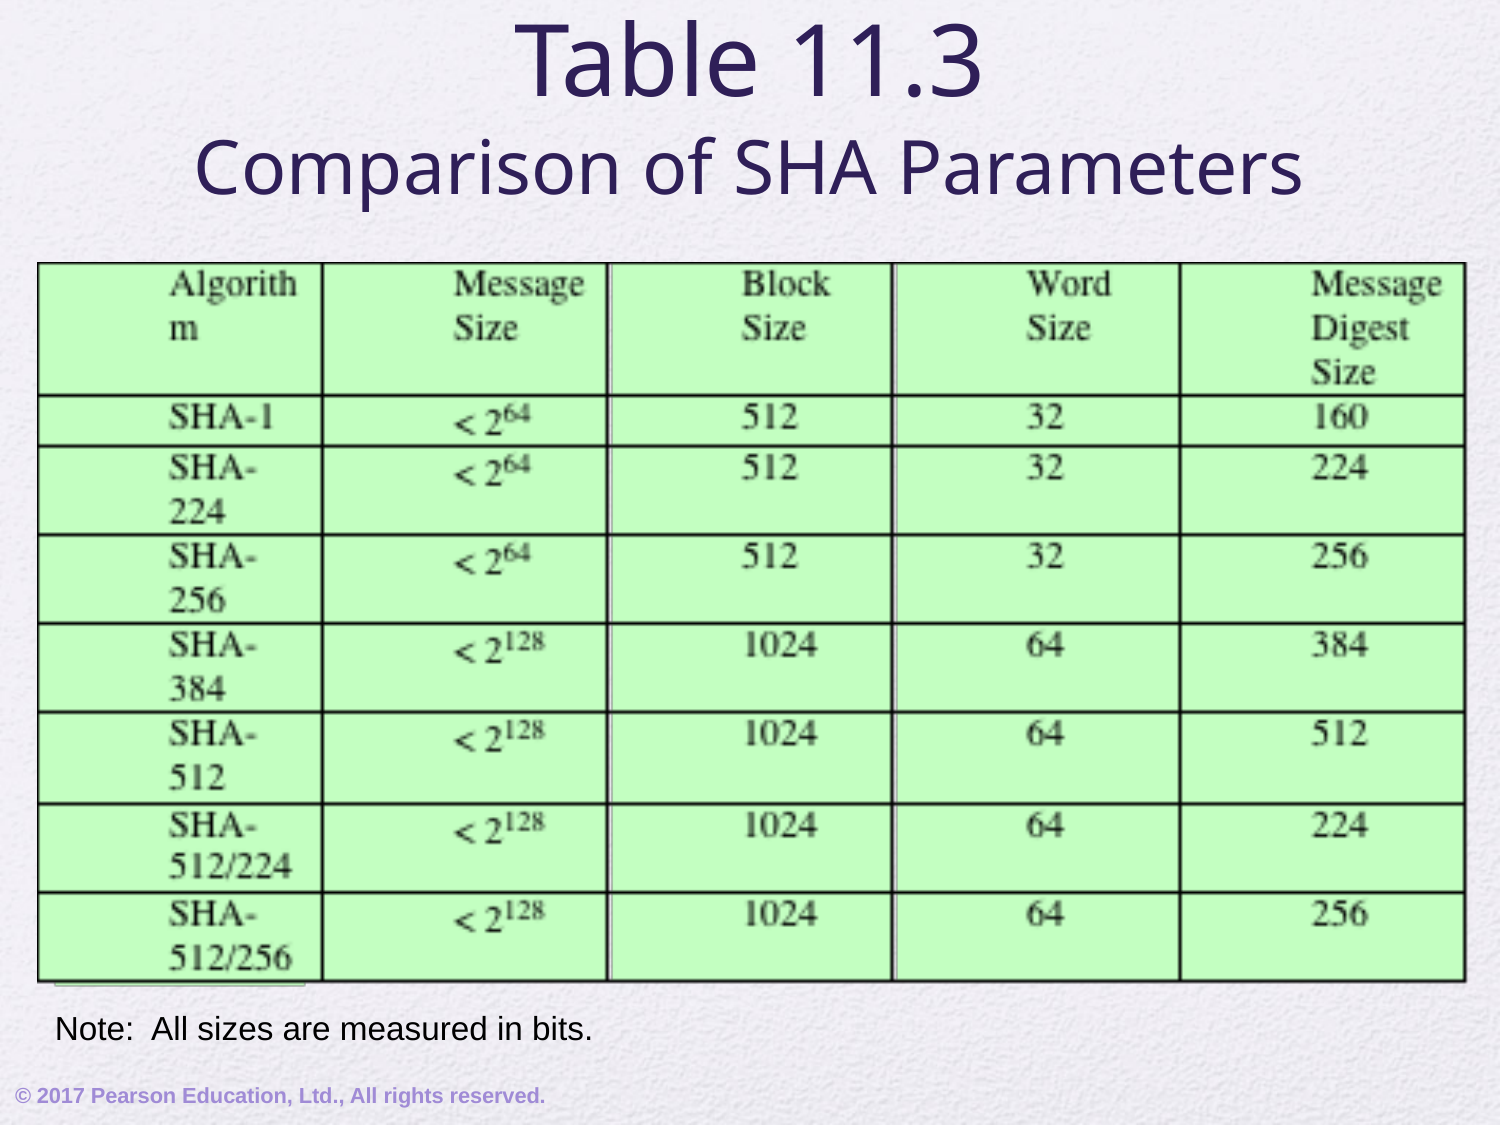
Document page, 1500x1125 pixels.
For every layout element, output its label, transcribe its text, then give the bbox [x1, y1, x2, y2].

text_box Note: All sizes are measured in bits. [40, 1037, 610, 1065]
footer © 2017 Pearson Education, Ltd., All rights reserved. [0, 1065, 1050, 1125]
picture [0, 232, 1500, 1125]
text_box Table 11.3 Comparison of SHA Parameters [0, 0, 1500, 232]
